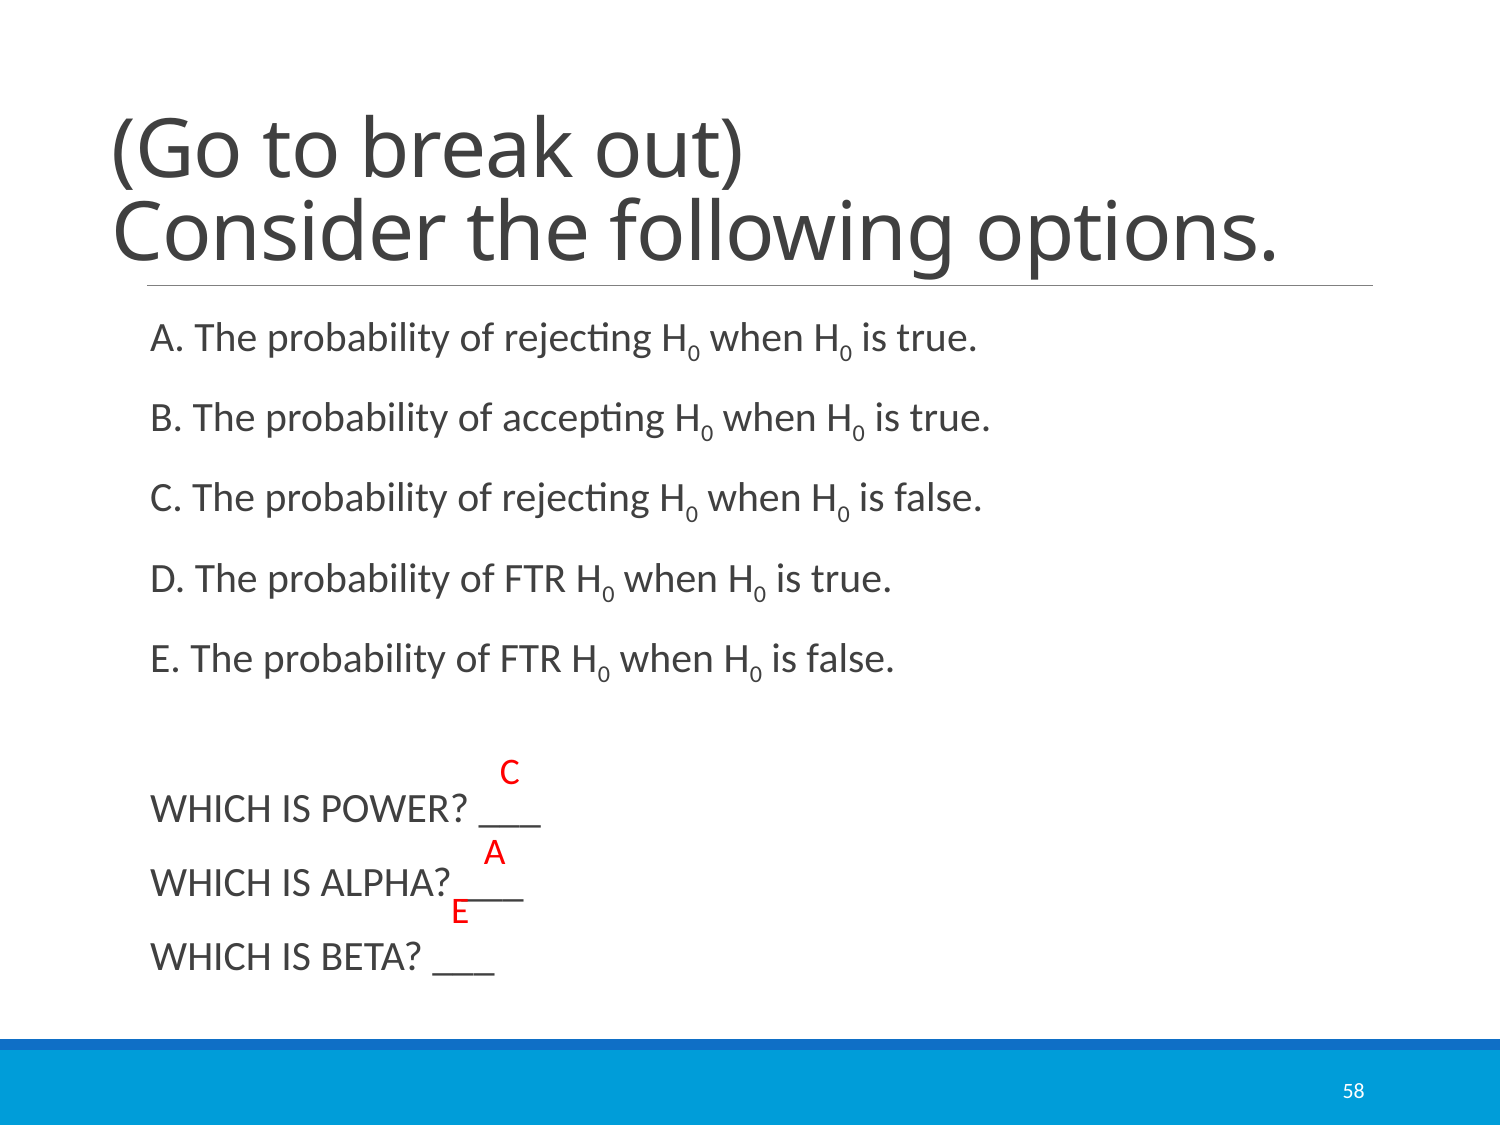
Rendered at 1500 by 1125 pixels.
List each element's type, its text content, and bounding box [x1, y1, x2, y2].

slide_number 58 [1218, 1059, 1380, 1120]
text_box C [485, 739, 592, 800]
title (Go to break out) Consider the following options. [96, 47, 1373, 285]
text_box A [469, 819, 576, 880]
text_box E [436, 878, 544, 939]
list A. The probability of rejecting H0 when H0 is true. B. The probability of accepting H0 when H0 is true. C. The probability of rejecting H0 when H0 is false. D. The probability of FTR H0 when H0 is true. E. The probability of FTR H0 when H0 is false. WHICH IS POWER? ___ WHICH IS ALPHA? ___ WHICH IS BETA? ___ [135, 302, 1373, 963]
